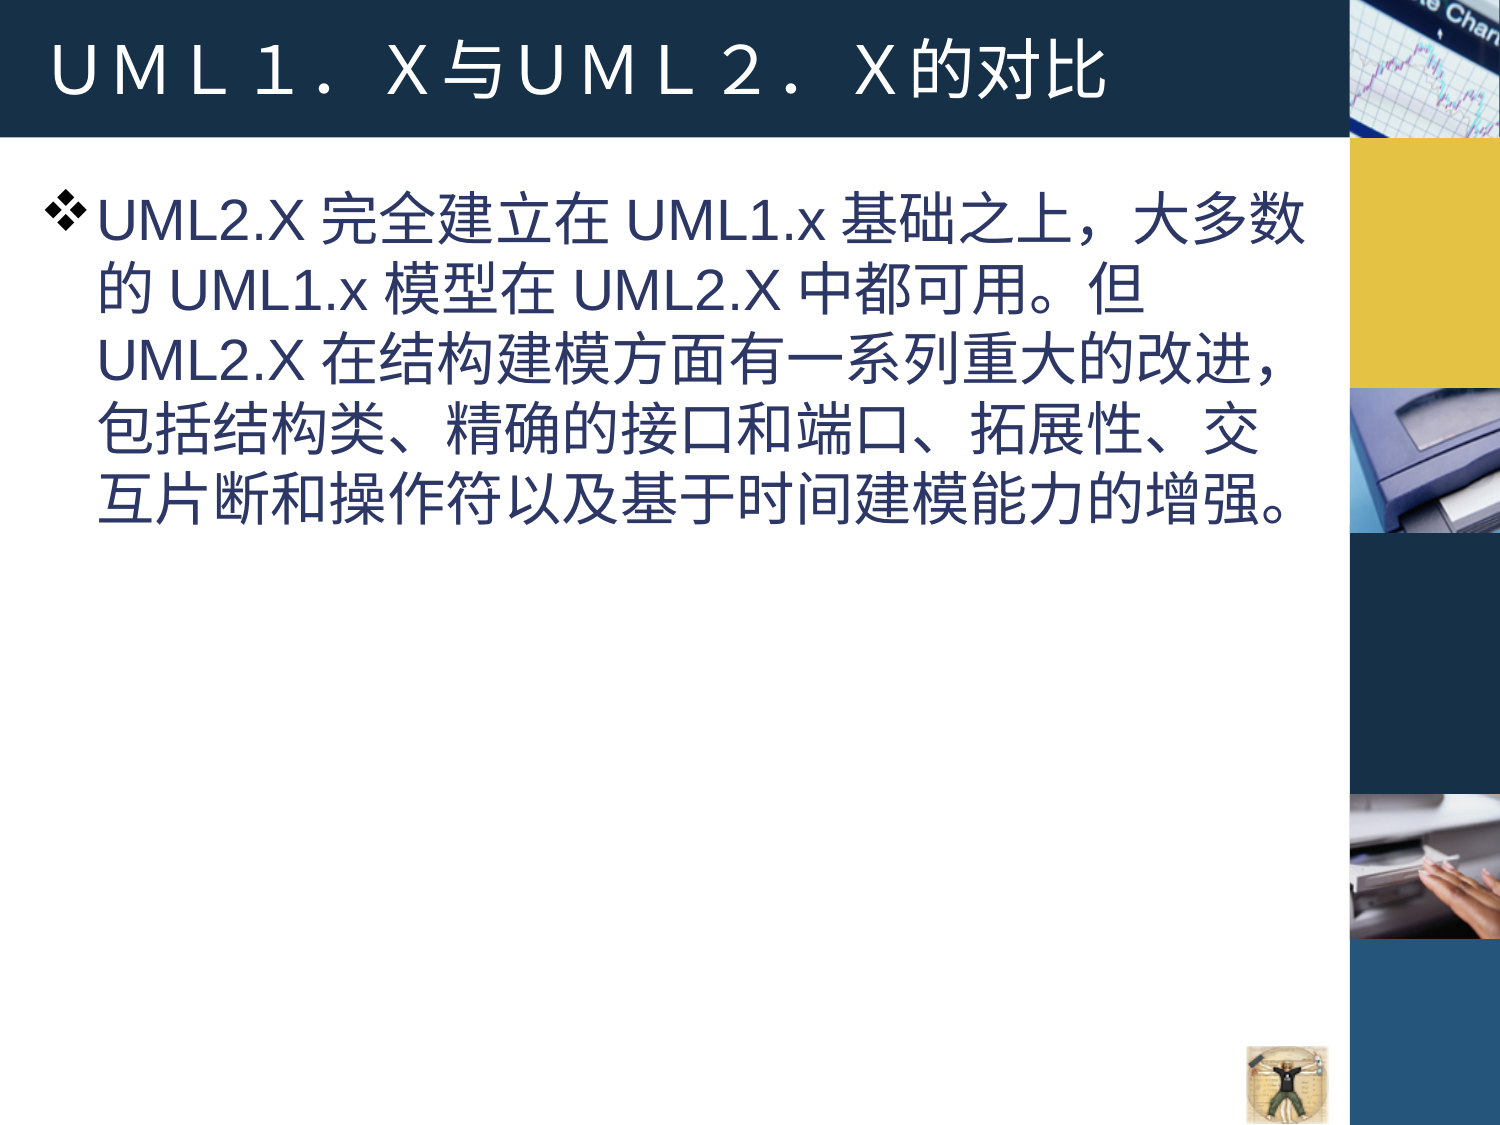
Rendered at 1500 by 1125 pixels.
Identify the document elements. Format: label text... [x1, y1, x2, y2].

picture [1349, 794, 1500, 939]
title ＵＭＬ１．Ｘ与ＵＭＬ２．Ｘ的对比 [26, 27, 1190, 109]
picture [1349, 388, 1500, 533]
list UML2.X完全建立在UML1.x基础之上，大多数的UML1.x模型在UML2.X中都可用。但UML2.X在结构建模方面有一系列重大的改进，包括结构类、精确的接口和端口、拓展性、交互片断和操作符以及基于时间建模能力的增强。 [24, 174, 1326, 575]
picture [1246, 1046, 1329, 1124]
picture [1349, 0, 1500, 138]
